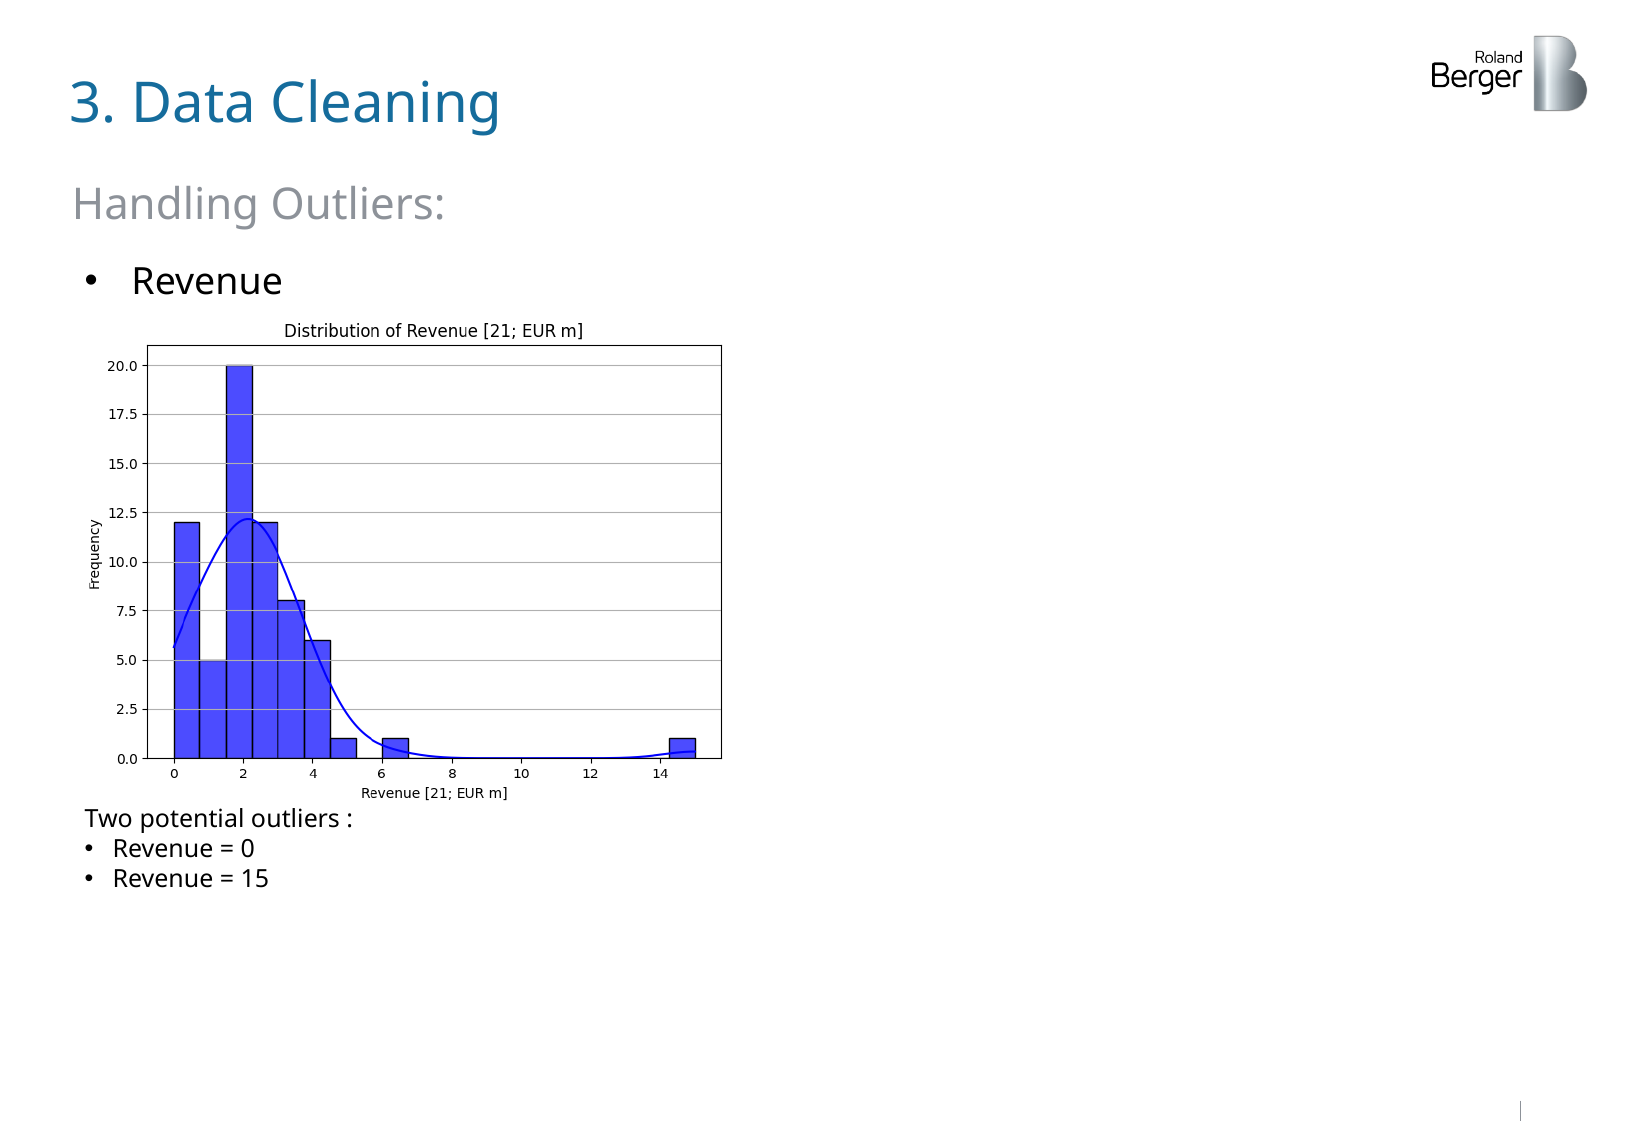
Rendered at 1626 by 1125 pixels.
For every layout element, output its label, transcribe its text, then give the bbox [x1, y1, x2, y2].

text_box 3. Data Cleaning [69, 66, 1425, 202]
text_box Two potential outliers : Revenue = 0 Revenue = 15 [69, 795, 910, 900]
text_box Revenue [69, 249, 833, 310]
picture [1432, 34, 1588, 112]
picture [76, 313, 748, 815]
text_box Handling Outliers: [69, 174, 1108, 229]
